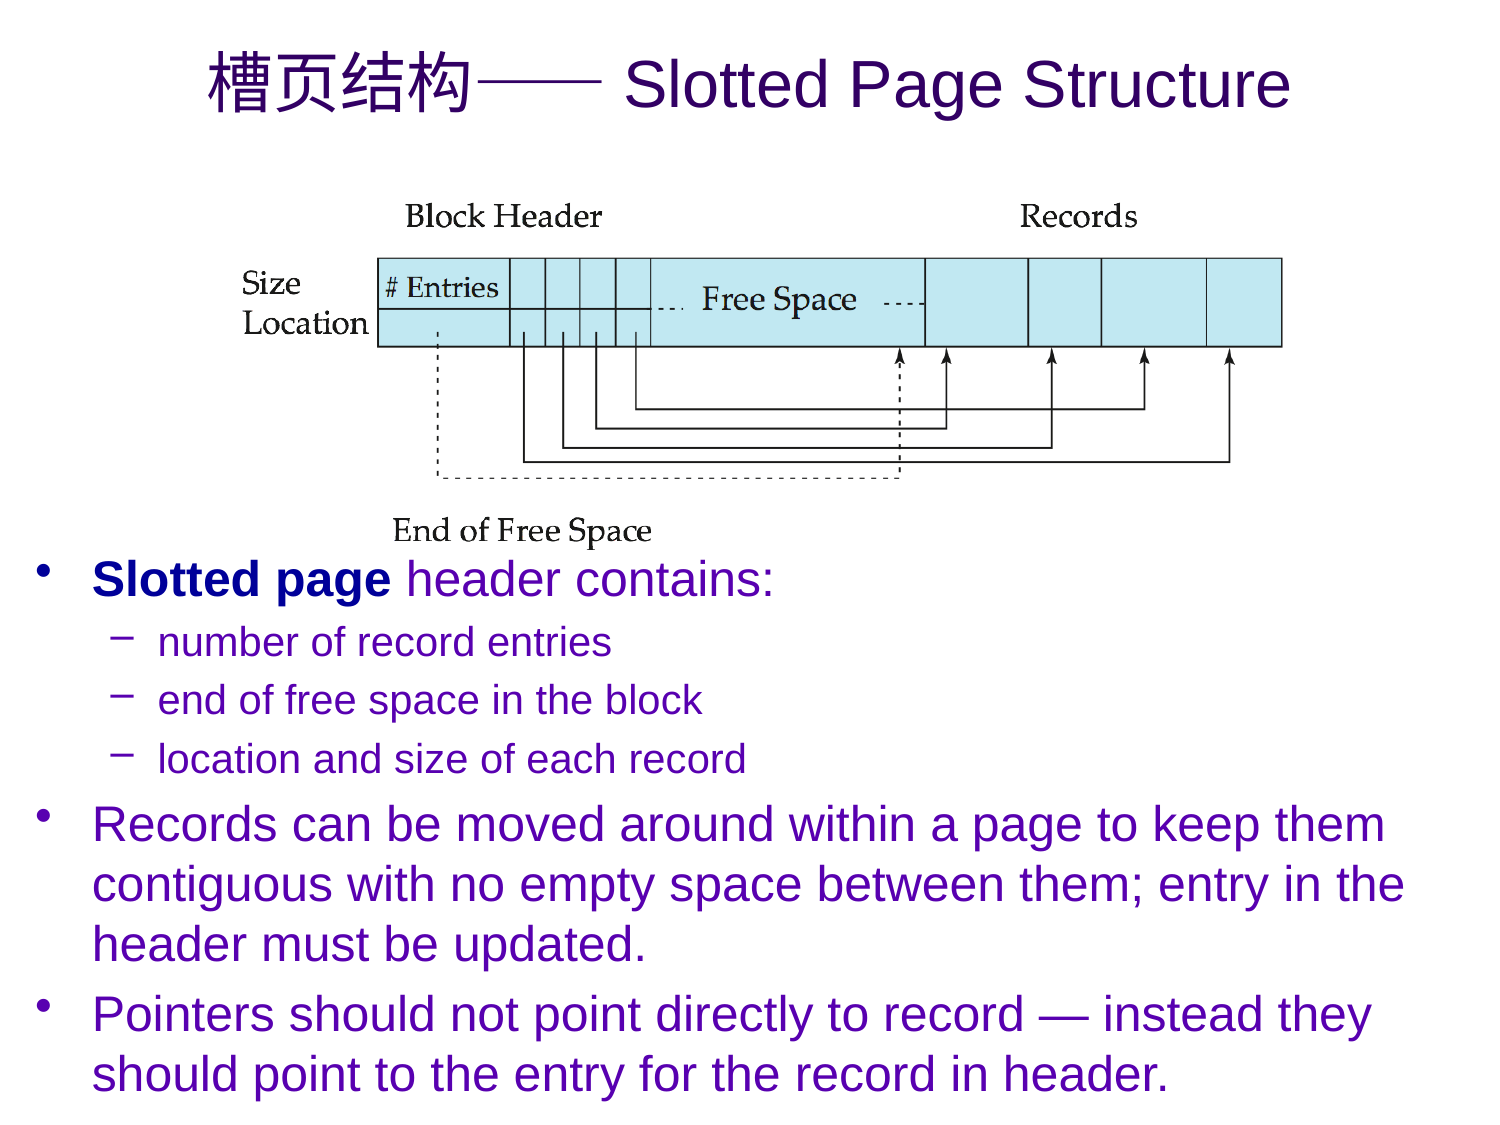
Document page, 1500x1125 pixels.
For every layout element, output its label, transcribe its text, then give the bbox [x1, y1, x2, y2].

list Slotted page header contains: number of record entries end of free space in the block location and size of each record Records can be moved around within a page to keep them contiguous with no empty space between them; entry in the header must be updated. Pointers should not point directly to record — instead they should point to the entry for the record in header. [20, 538, 1480, 1104]
title 槽页结构——Slotted Page Structure [0, 0, 1500, 162]
picture [241, 196, 1283, 550]
